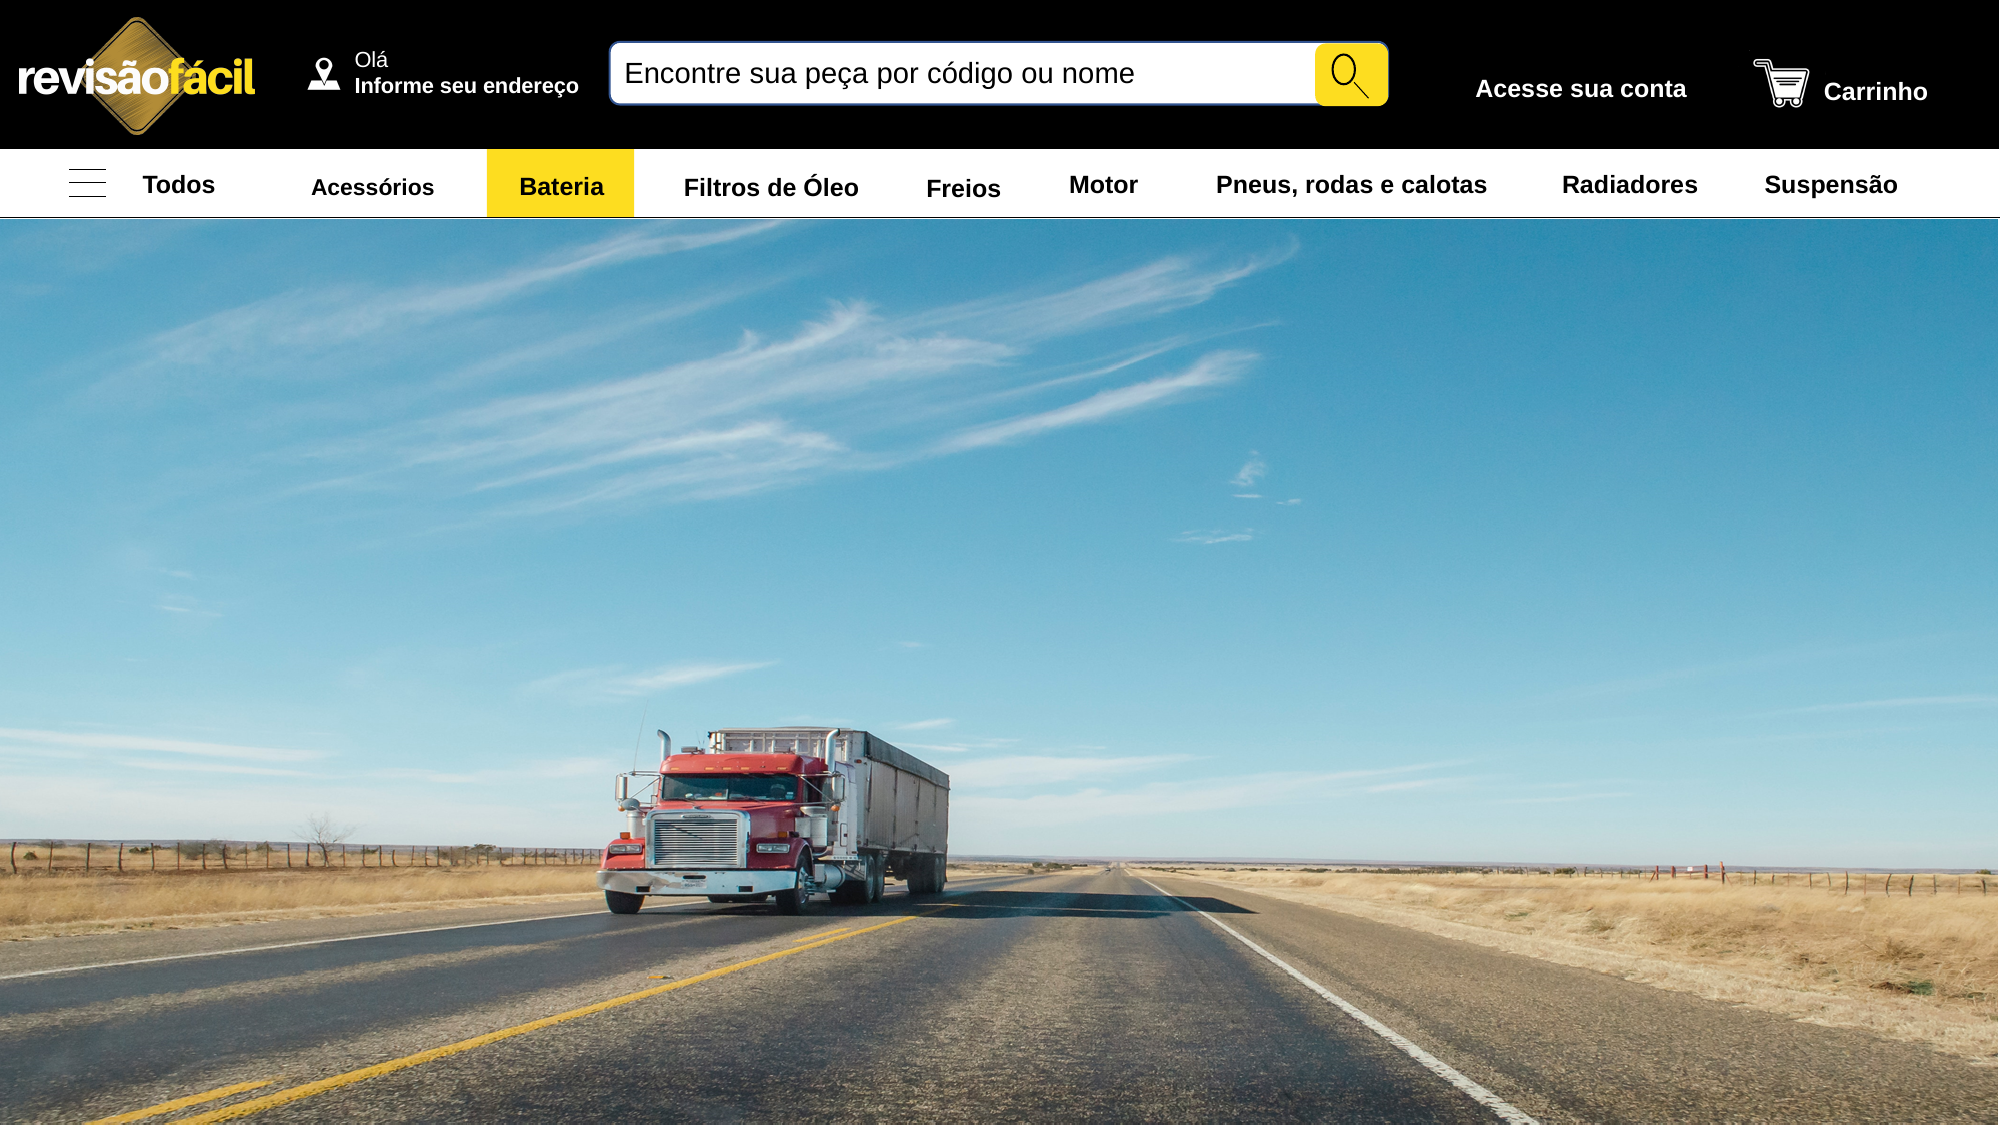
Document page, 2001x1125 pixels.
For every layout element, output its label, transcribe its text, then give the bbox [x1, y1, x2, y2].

picture [0, 219, 1998, 1125]
text_box Acesse sua conta [1448, 65, 1715, 111]
text_box [1314, 42, 1390, 108]
text_box Filtros de Óleo [667, 164, 876, 217]
text_box Encontre sua peça por código ou nome [609, 47, 1370, 98]
text_box Olá Informe seu endereço [339, 38, 637, 106]
picture [19, 17, 255, 135]
text_box Carrinho [1828, 68, 1947, 113]
picture [1736, 37, 1828, 126]
text_box Radiadores [1546, 160, 1715, 206]
text_box [608, 49, 1319, 106]
text_box Suspensão [1745, 161, 1918, 206]
text_box [486, 149, 635, 163]
text_box Pneus, rodas e calotas [1189, 160, 1516, 206]
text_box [68, 169, 106, 197]
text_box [1332, 54, 1369, 99]
text_box Todos [120, 161, 238, 206]
picture [306, 56, 342, 92]
text_box Motor [1049, 161, 1159, 206]
text_box Acessórios [289, 165, 457, 217]
text_box [609, 40, 1389, 49]
text_box [0, 0, 1999, 149]
text_box Bateria [486, 163, 637, 217]
text_box Freios [909, 165, 1019, 211]
